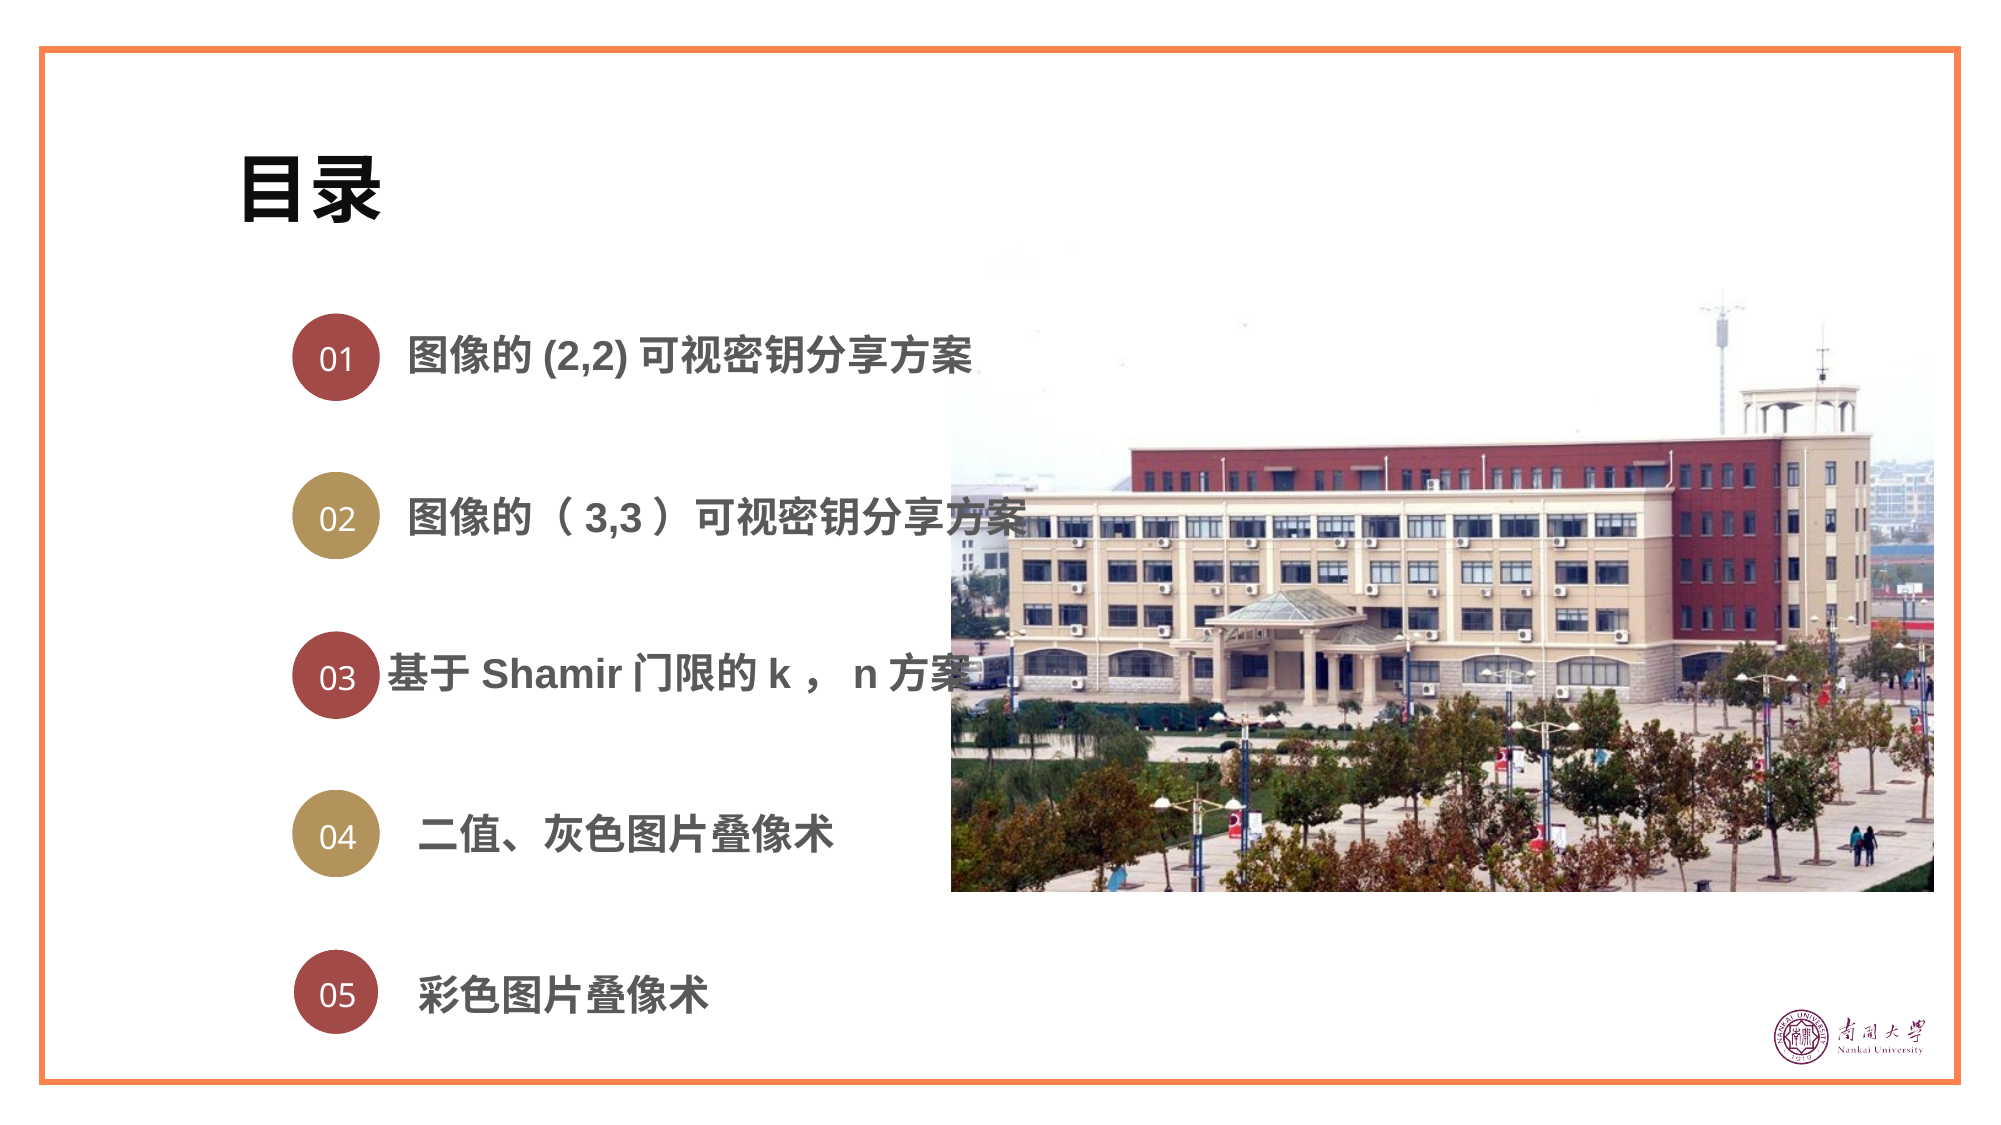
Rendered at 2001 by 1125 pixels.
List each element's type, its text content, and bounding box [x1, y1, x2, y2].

text_box [41, 48, 1959, 1083]
picture [951, 240, 1934, 892]
text_box 图像的(2,2)可视密钥分享方案 [434, 321, 951, 387]
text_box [292, 631, 957, 719]
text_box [292, 789, 850, 878]
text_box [292, 310, 434, 402]
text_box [292, 471, 1033, 560]
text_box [292, 948, 725, 1036]
text_box 目录 [74, 116, 545, 239]
picture [1761, 970, 1937, 1104]
